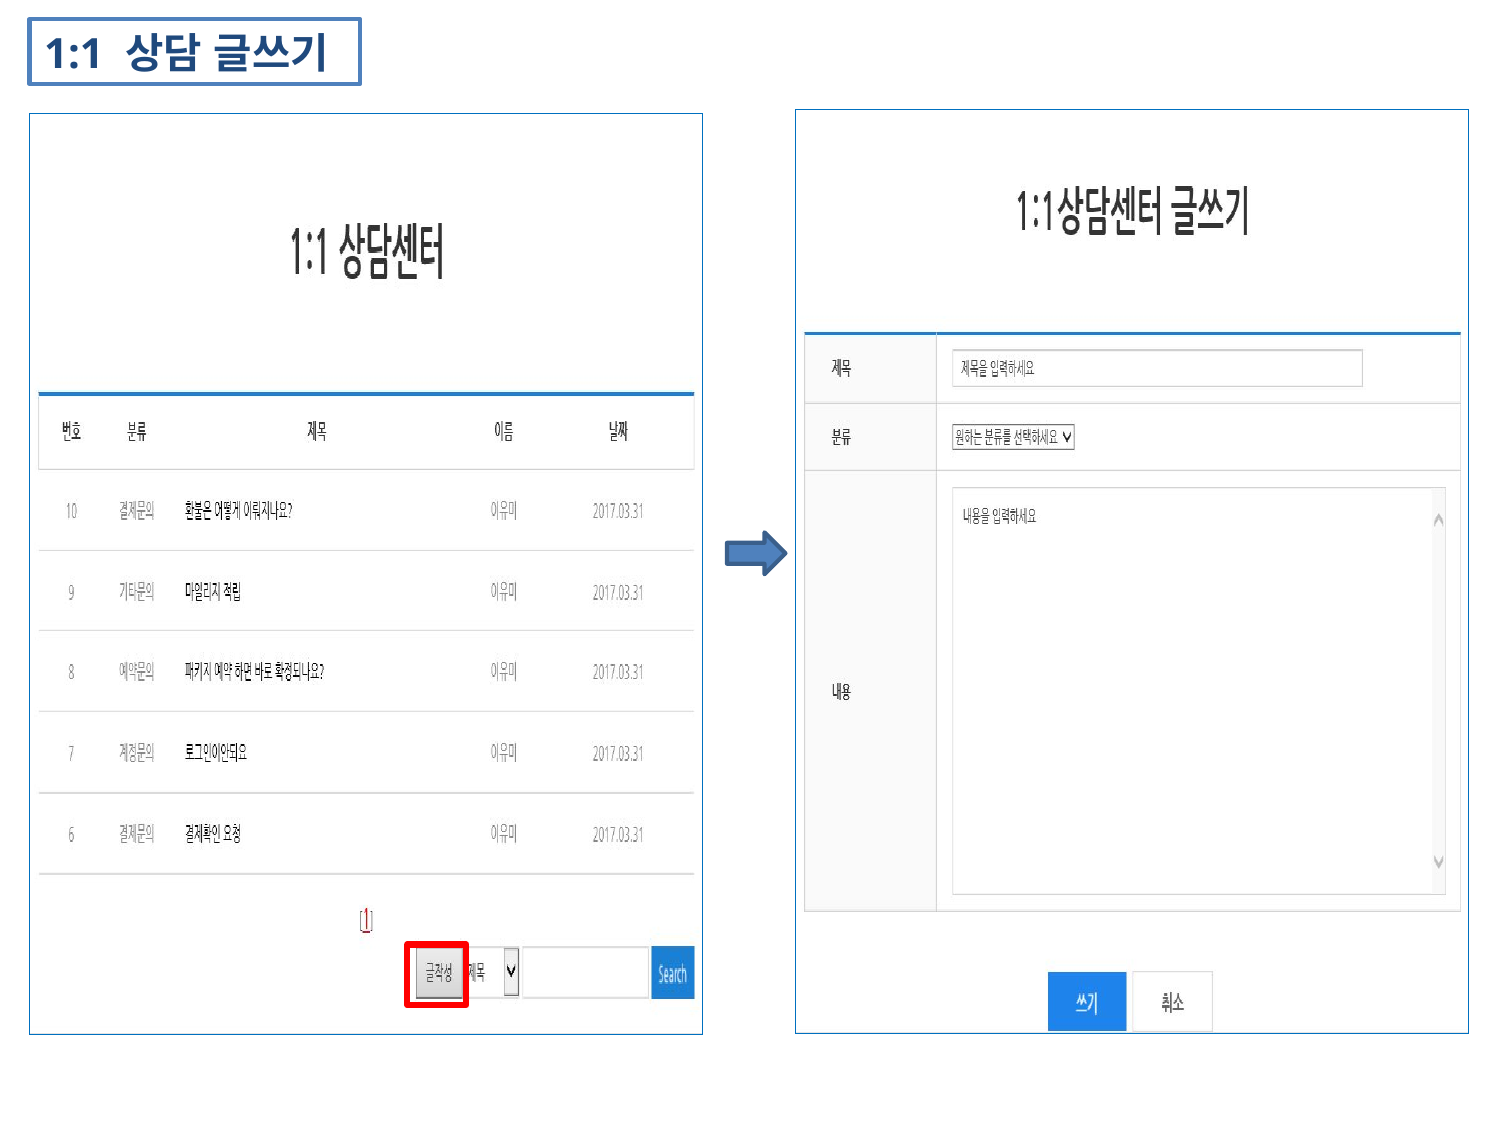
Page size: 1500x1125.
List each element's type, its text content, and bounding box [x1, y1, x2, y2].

text_box [724, 530, 788, 577]
picture [795, 109, 1469, 1034]
picture [29, 113, 703, 1036]
text_box 1:1 상담 글쓰기 [27, 17, 362, 86]
